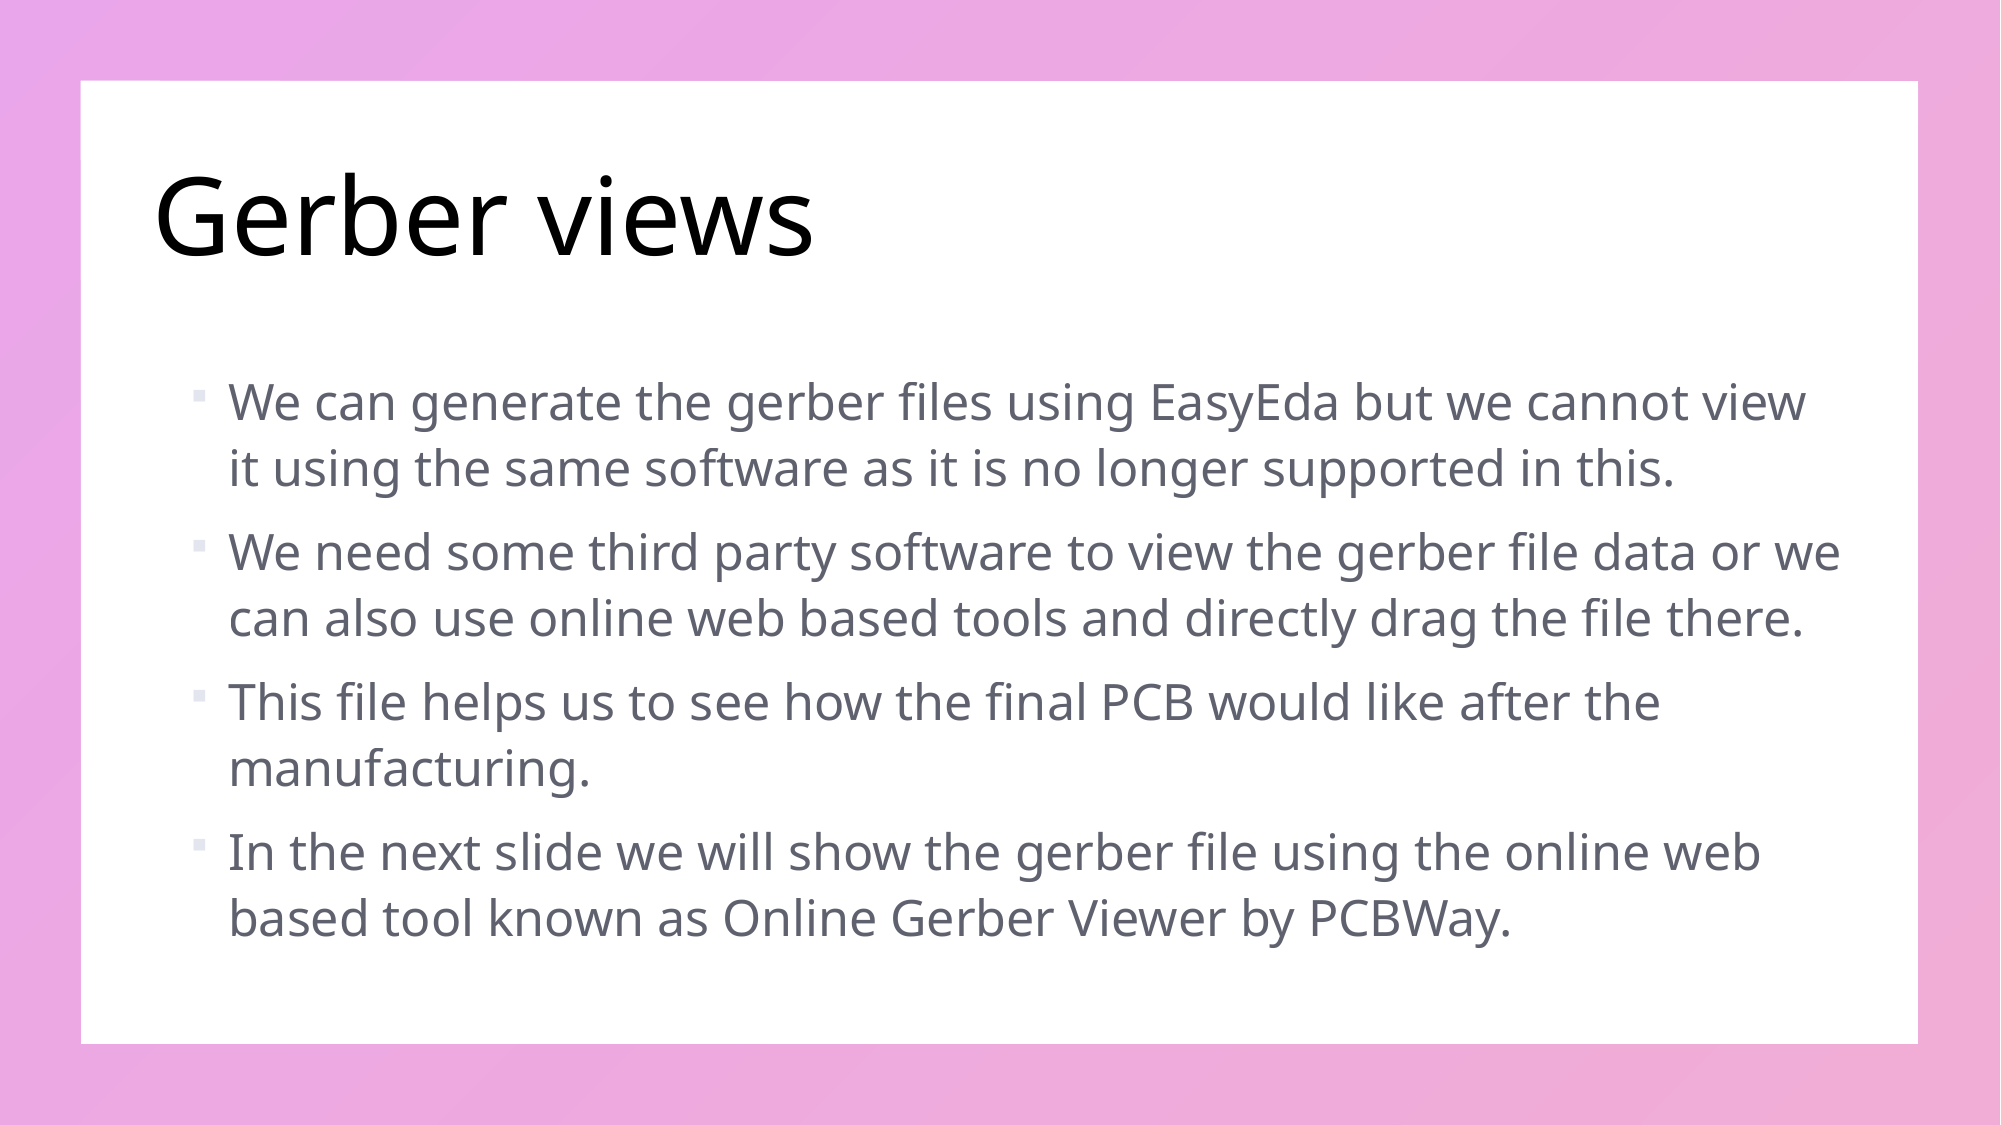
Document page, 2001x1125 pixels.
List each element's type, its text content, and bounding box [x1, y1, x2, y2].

title Gerber views [137, 111, 1863, 330]
list We can generate the gerber files using EasyEda but we cannot view it using the same software as it is no longer supported in this. We need some third party software to view the gerber file data or we can also use online web based tools and directly drag the file there. This file helps us to see how the final PCB would like after the manufacturing. In the next slide we will show the gerber file using the online web based tool known as Online Gerber Viewer by PCBWay. [137, 357, 1863, 1014]
